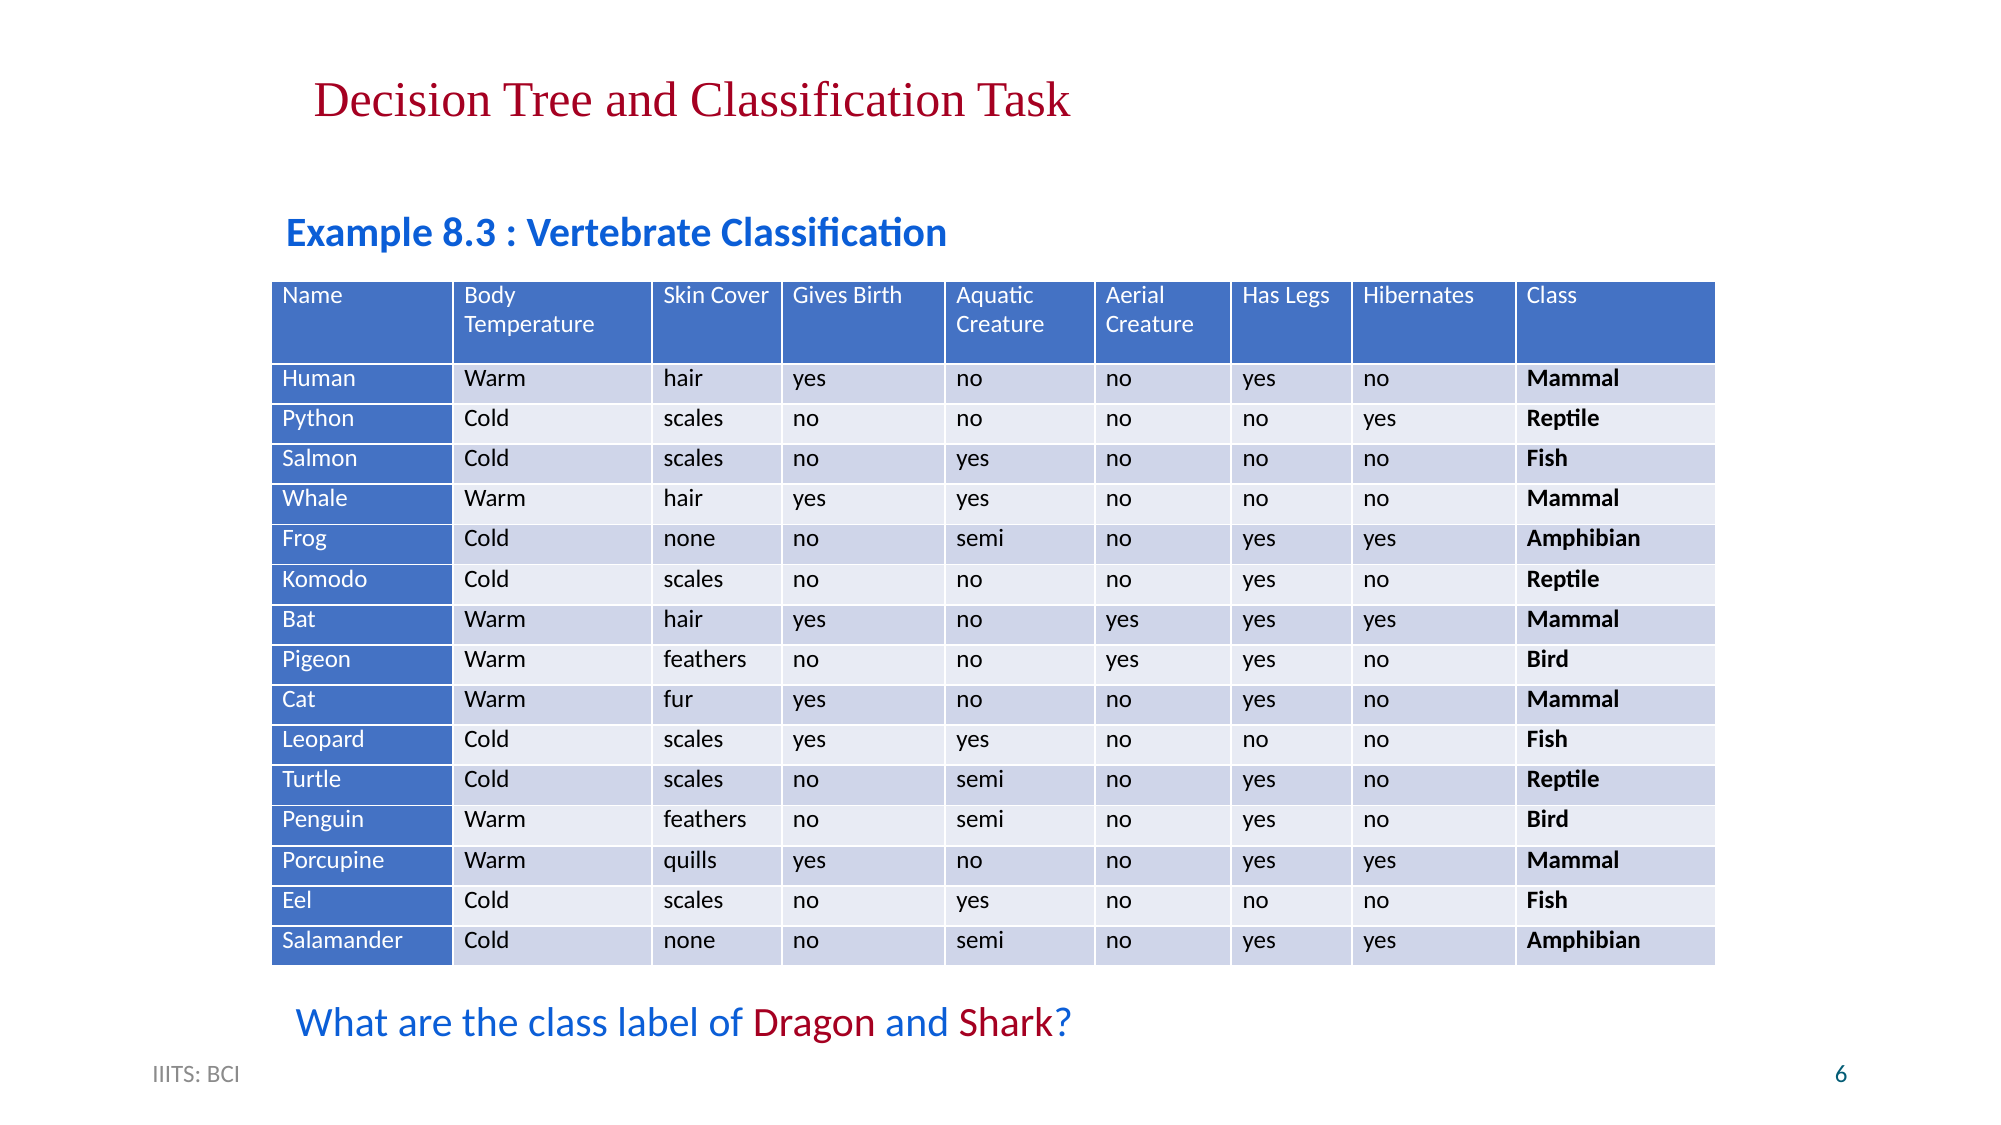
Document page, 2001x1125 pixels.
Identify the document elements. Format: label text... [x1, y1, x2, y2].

table_cell scales [653, 445, 781, 483]
table_cell Reptile [1517, 565, 1715, 604]
table_cell Turtle [272, 766, 452, 805]
table_cell no [1353, 565, 1515, 604]
table_cell Warm [454, 485, 651, 524]
table_cell scales [653, 565, 781, 604]
table_cell Warm [454, 606, 651, 644]
table_cell no [1232, 405, 1351, 443]
table_cell Whale [272, 485, 452, 524]
table_cell no [1096, 365, 1230, 403]
table_cell semi [946, 525, 1094, 564]
table_cell Eel [272, 887, 452, 925]
table_cell yes [1232, 927, 1351, 965]
table_cell none [653, 525, 781, 564]
table_cell no [1096, 766, 1230, 805]
table_cell no [946, 686, 1094, 724]
table_cell yes [1232, 365, 1351, 403]
table_cell no [1353, 646, 1515, 684]
table_cell no [783, 405, 944, 443]
table_cell yes [1096, 646, 1230, 684]
table_cell no [1232, 887, 1351, 925]
table_cell Warm [454, 847, 651, 885]
table_cell no [783, 806, 944, 845]
slide_number IIITS: BCI [137, 1042, 588, 1103]
table_cell fur [653, 686, 781, 724]
table_cell Leopard [272, 726, 452, 764]
table_cell no [946, 405, 1094, 443]
table_cell scales [653, 405, 781, 443]
table_cell no [946, 646, 1094, 684]
slide_number 6 [1412, 1042, 1863, 1103]
table_cell yes [1232, 606, 1351, 644]
table_cell no [946, 606, 1094, 644]
table_cell feathers [653, 806, 781, 845]
table_cell semi [946, 927, 1094, 965]
table_cell Bird [1517, 806, 1715, 845]
table_cell no [1353, 806, 1515, 845]
table_header Aquatic Creature [946, 282, 1094, 363]
table_cell Human [272, 365, 452, 403]
table_cell no [1232, 726, 1351, 764]
table_cell no [1096, 726, 1230, 764]
table_cell no [783, 565, 944, 604]
table_cell no [1353, 686, 1515, 724]
table_cell no [1353, 887, 1515, 925]
table_cell no [783, 525, 944, 564]
table_header Has Legs [1232, 282, 1351, 363]
table_cell yes [783, 606, 944, 644]
table_cell yes [1353, 847, 1515, 885]
table_cell yes [783, 485, 944, 524]
table_cell no [783, 646, 944, 684]
table_cell no [1096, 847, 1230, 885]
table_cell none [653, 927, 781, 965]
table_header Aerial Creature [1096, 282, 1230, 363]
table_cell no [946, 365, 1094, 403]
table_cell Mammal [1517, 365, 1715, 403]
table_cell scales [653, 726, 781, 764]
table_cell no [946, 847, 1094, 885]
table_cell Cold [454, 927, 651, 965]
table_cell Mammal [1517, 847, 1715, 885]
table_cell hair [653, 606, 781, 644]
table_cell no [1232, 485, 1351, 524]
table_header Skin Cover [653, 282, 781, 363]
table_cell Cold [454, 445, 651, 483]
table_header Hibernates [1353, 282, 1515, 363]
table_cell Amphibian [1517, 927, 1715, 965]
table_cell yes [946, 887, 1094, 925]
table_cell yes [1353, 927, 1515, 965]
table_cell no [1096, 445, 1230, 483]
table_cell Penguin [272, 806, 452, 845]
table_cell hair [653, 365, 781, 403]
table_cell quills [653, 847, 781, 885]
table_cell Cold [454, 525, 651, 564]
table_cell Frog [272, 525, 452, 564]
table_cell scales [653, 766, 781, 805]
table_header Class [1517, 282, 1715, 363]
table_cell Bat [272, 606, 452, 644]
table_cell Amphibian [1517, 525, 1715, 564]
table_cell no [1096, 405, 1230, 443]
table_cell Mammal [1517, 686, 1715, 724]
table_cell yes [1232, 847, 1351, 885]
table_cell no [1096, 525, 1230, 564]
table_cell Fish [1517, 726, 1715, 764]
table_cell semi [946, 766, 1094, 805]
table_cell Porcupine [272, 847, 452, 885]
table_cell Cold [454, 766, 651, 805]
table_cell yes [946, 485, 1094, 524]
table_cell no [946, 565, 1094, 604]
table_cell Mammal [1517, 606, 1715, 644]
table_cell Reptile [1517, 766, 1715, 805]
table_cell no [783, 887, 944, 925]
table_cell Cat [272, 686, 452, 724]
table_cell yes [1353, 525, 1515, 564]
table_cell yes [946, 726, 1094, 764]
table_cell no [1096, 927, 1230, 965]
table_cell Warm [454, 806, 651, 845]
table_cell yes [783, 726, 944, 764]
title Decision Tree and Classification Task [298, 42, 1681, 159]
table_cell Warm [454, 646, 651, 684]
table_cell yes [1232, 646, 1351, 684]
table_cell no [1353, 365, 1515, 403]
table_cell semi [946, 806, 1094, 845]
table_cell Salmon [272, 445, 452, 483]
table_cell Komodo [272, 565, 452, 604]
table_header Body Temperature [454, 282, 651, 363]
table_cell no [1096, 887, 1230, 925]
table_cell no [783, 445, 944, 483]
table_cell hair [653, 485, 781, 524]
table_header Gives Birth [783, 282, 944, 363]
table_cell Fish [1517, 445, 1715, 483]
table_cell yes [1232, 686, 1351, 724]
table_cell Fish [1517, 887, 1715, 925]
table_cell yes [783, 847, 944, 885]
table_cell Cold [454, 887, 651, 925]
table_cell Python [272, 405, 452, 443]
table_cell no [783, 927, 944, 965]
table_cell Salamander [272, 927, 452, 965]
table_cell no [1353, 766, 1515, 805]
table_cell no [1096, 565, 1230, 604]
table_cell yes [783, 365, 944, 403]
table_cell no [1232, 445, 1351, 483]
table_cell yes [1353, 606, 1515, 644]
table_cell yes [1232, 766, 1351, 805]
table_cell no [1353, 485, 1515, 524]
table_cell Reptile [1517, 405, 1715, 443]
table_cell no [783, 766, 944, 805]
table_cell Cold [454, 405, 651, 443]
table_cell Cold [454, 726, 651, 764]
table_cell feathers [653, 646, 781, 684]
table_header Name [272, 282, 452, 363]
table_cell yes [1096, 606, 1230, 644]
table_cell no [1096, 686, 1230, 724]
table_cell Bird [1517, 646, 1715, 684]
table_cell yes [946, 445, 1094, 483]
list Example 8.3 : Vertebrate Classification What are the class label of Dragon and Shark? [271, 202, 1666, 280]
table_cell Warm [454, 686, 651, 724]
table_cell Cold [454, 565, 651, 604]
table_cell no [1353, 726, 1515, 764]
table_cell no [1353, 445, 1515, 483]
table_cell yes [1353, 405, 1515, 443]
table_cell yes [783, 686, 944, 724]
table_cell Warm [454, 365, 651, 403]
table_cell Pigeon [272, 646, 452, 684]
table_cell yes [1232, 525, 1351, 564]
table_cell scales [653, 887, 781, 925]
table_cell no [1096, 485, 1230, 524]
table_cell no [1096, 806, 1230, 845]
table_cell Mammal [1517, 485, 1715, 524]
table_cell yes [1232, 565, 1351, 604]
table_cell yes [1232, 806, 1351, 845]
